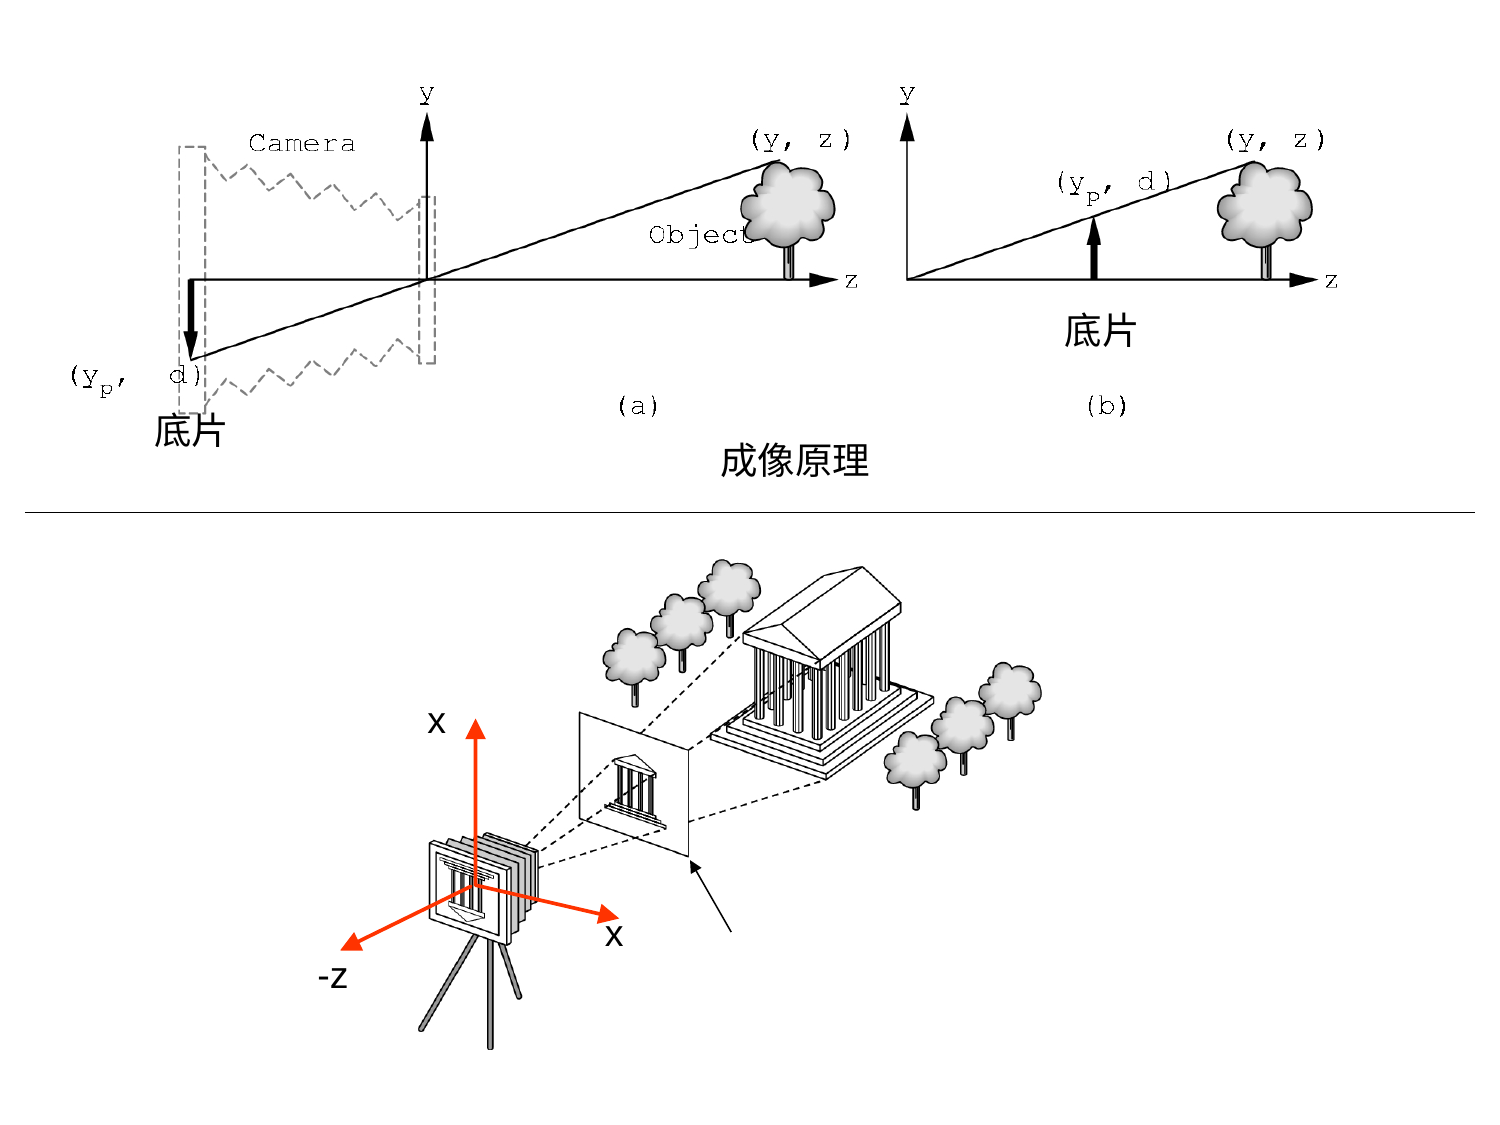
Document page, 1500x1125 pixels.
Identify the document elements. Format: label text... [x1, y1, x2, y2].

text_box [24, 512, 1476, 1051]
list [62, 62, 1344, 426]
text_box 底片 [139, 433, 250, 460]
text_box 成像原理 [705, 433, 905, 490]
